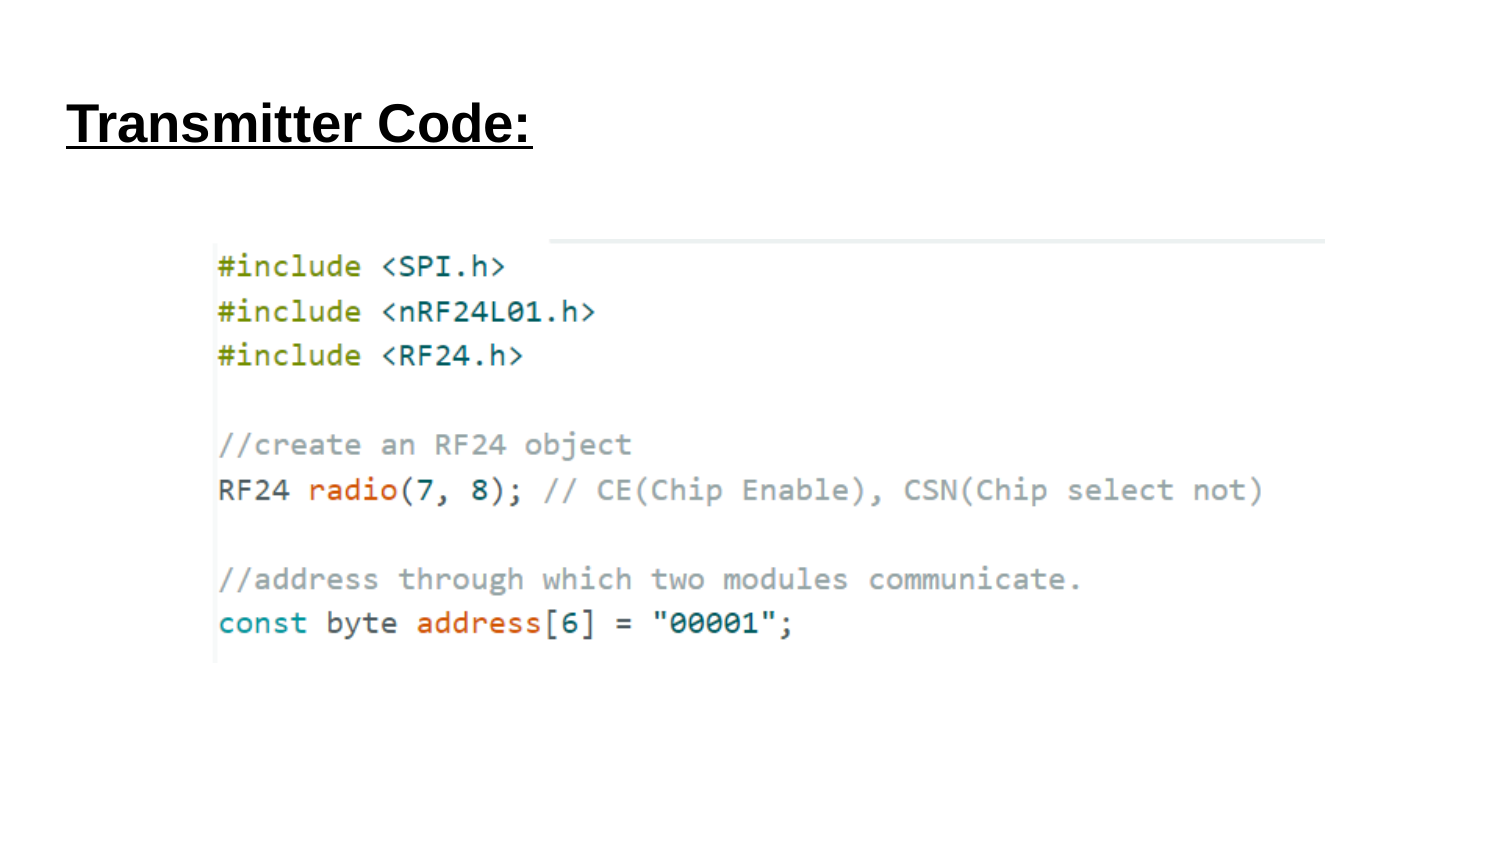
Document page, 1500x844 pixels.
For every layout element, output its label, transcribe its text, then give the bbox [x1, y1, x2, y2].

picture [198, 238, 1325, 663]
title Transmitter Code: [51, 72, 1449, 167]
